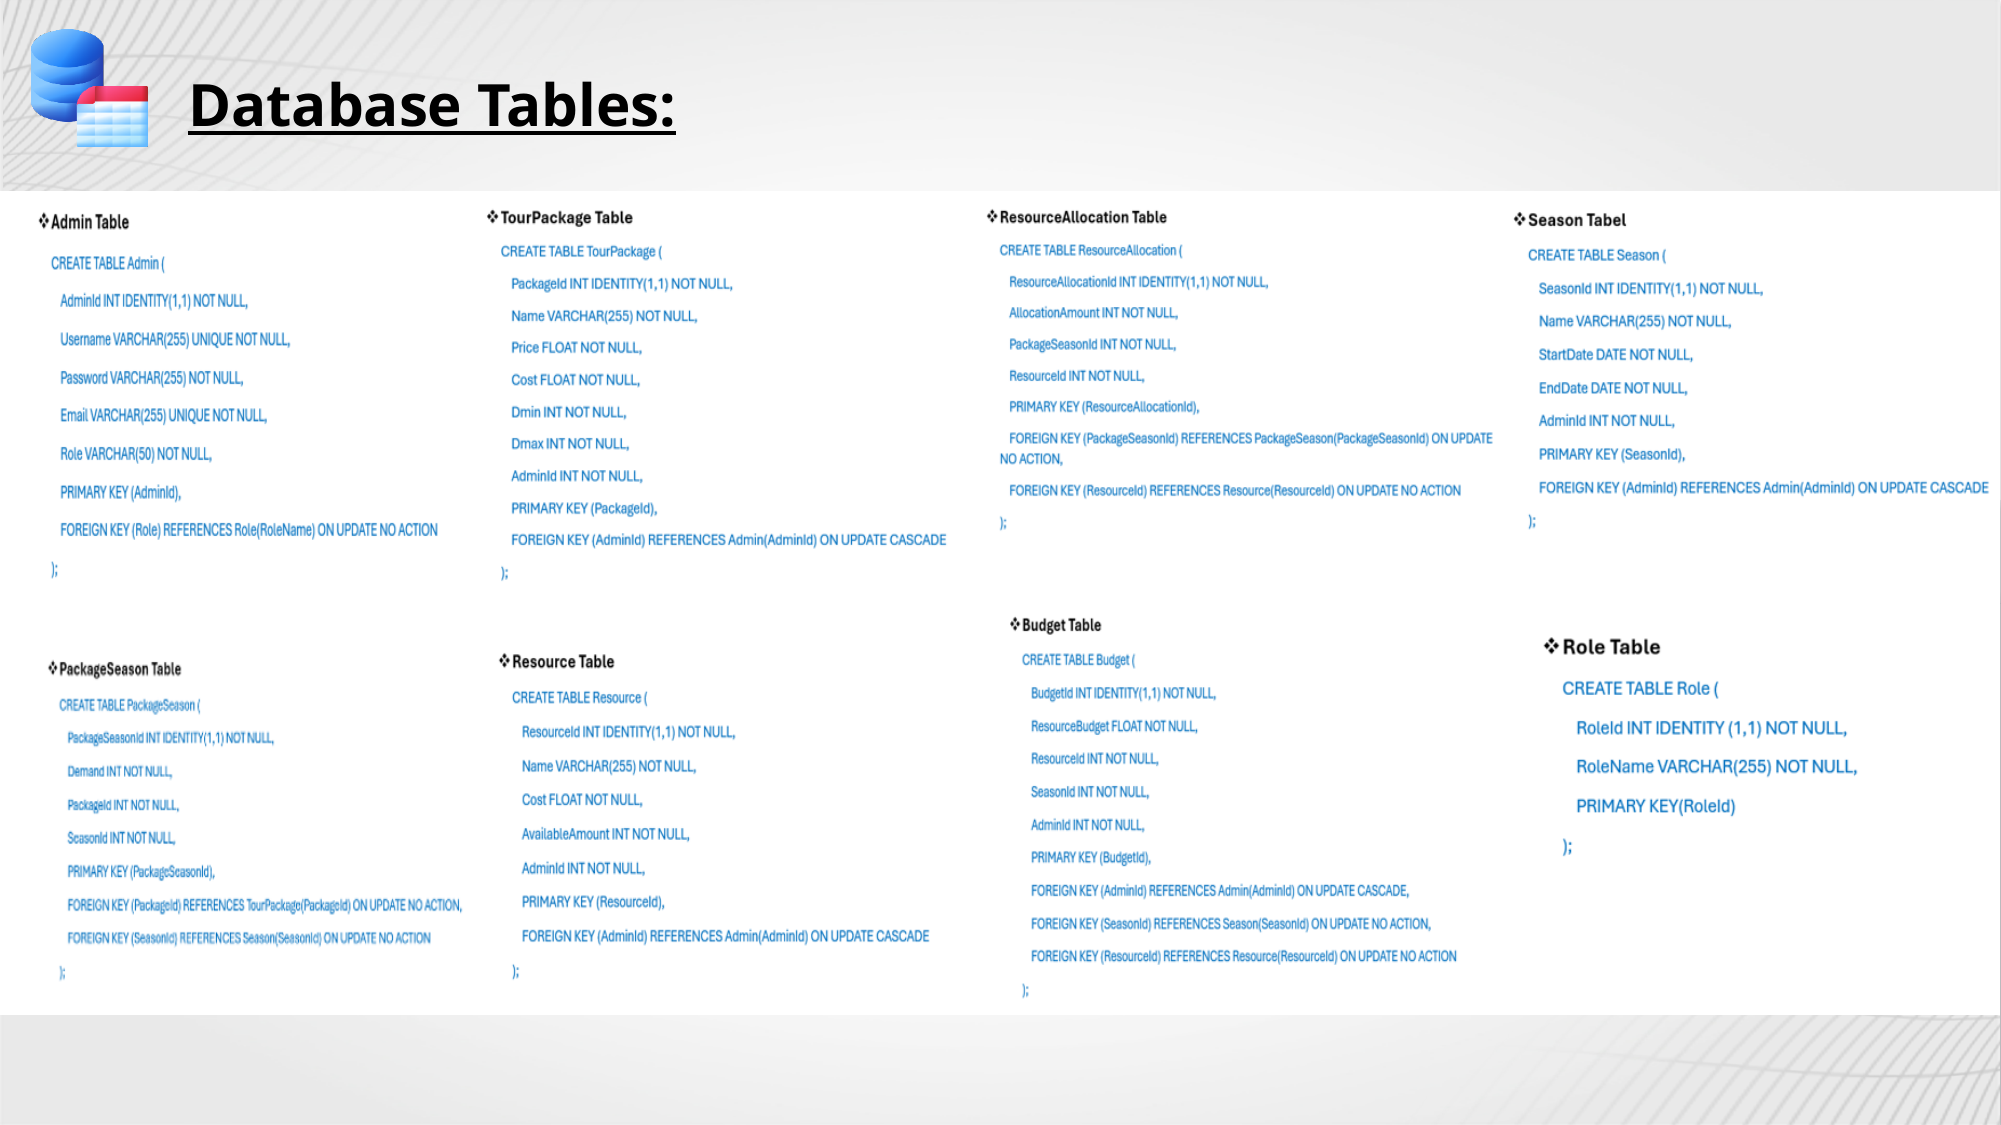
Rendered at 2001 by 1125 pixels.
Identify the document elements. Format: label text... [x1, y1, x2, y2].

text_box Database Tables: [173, 60, 692, 146]
picture [0, 0, 2000, 1125]
